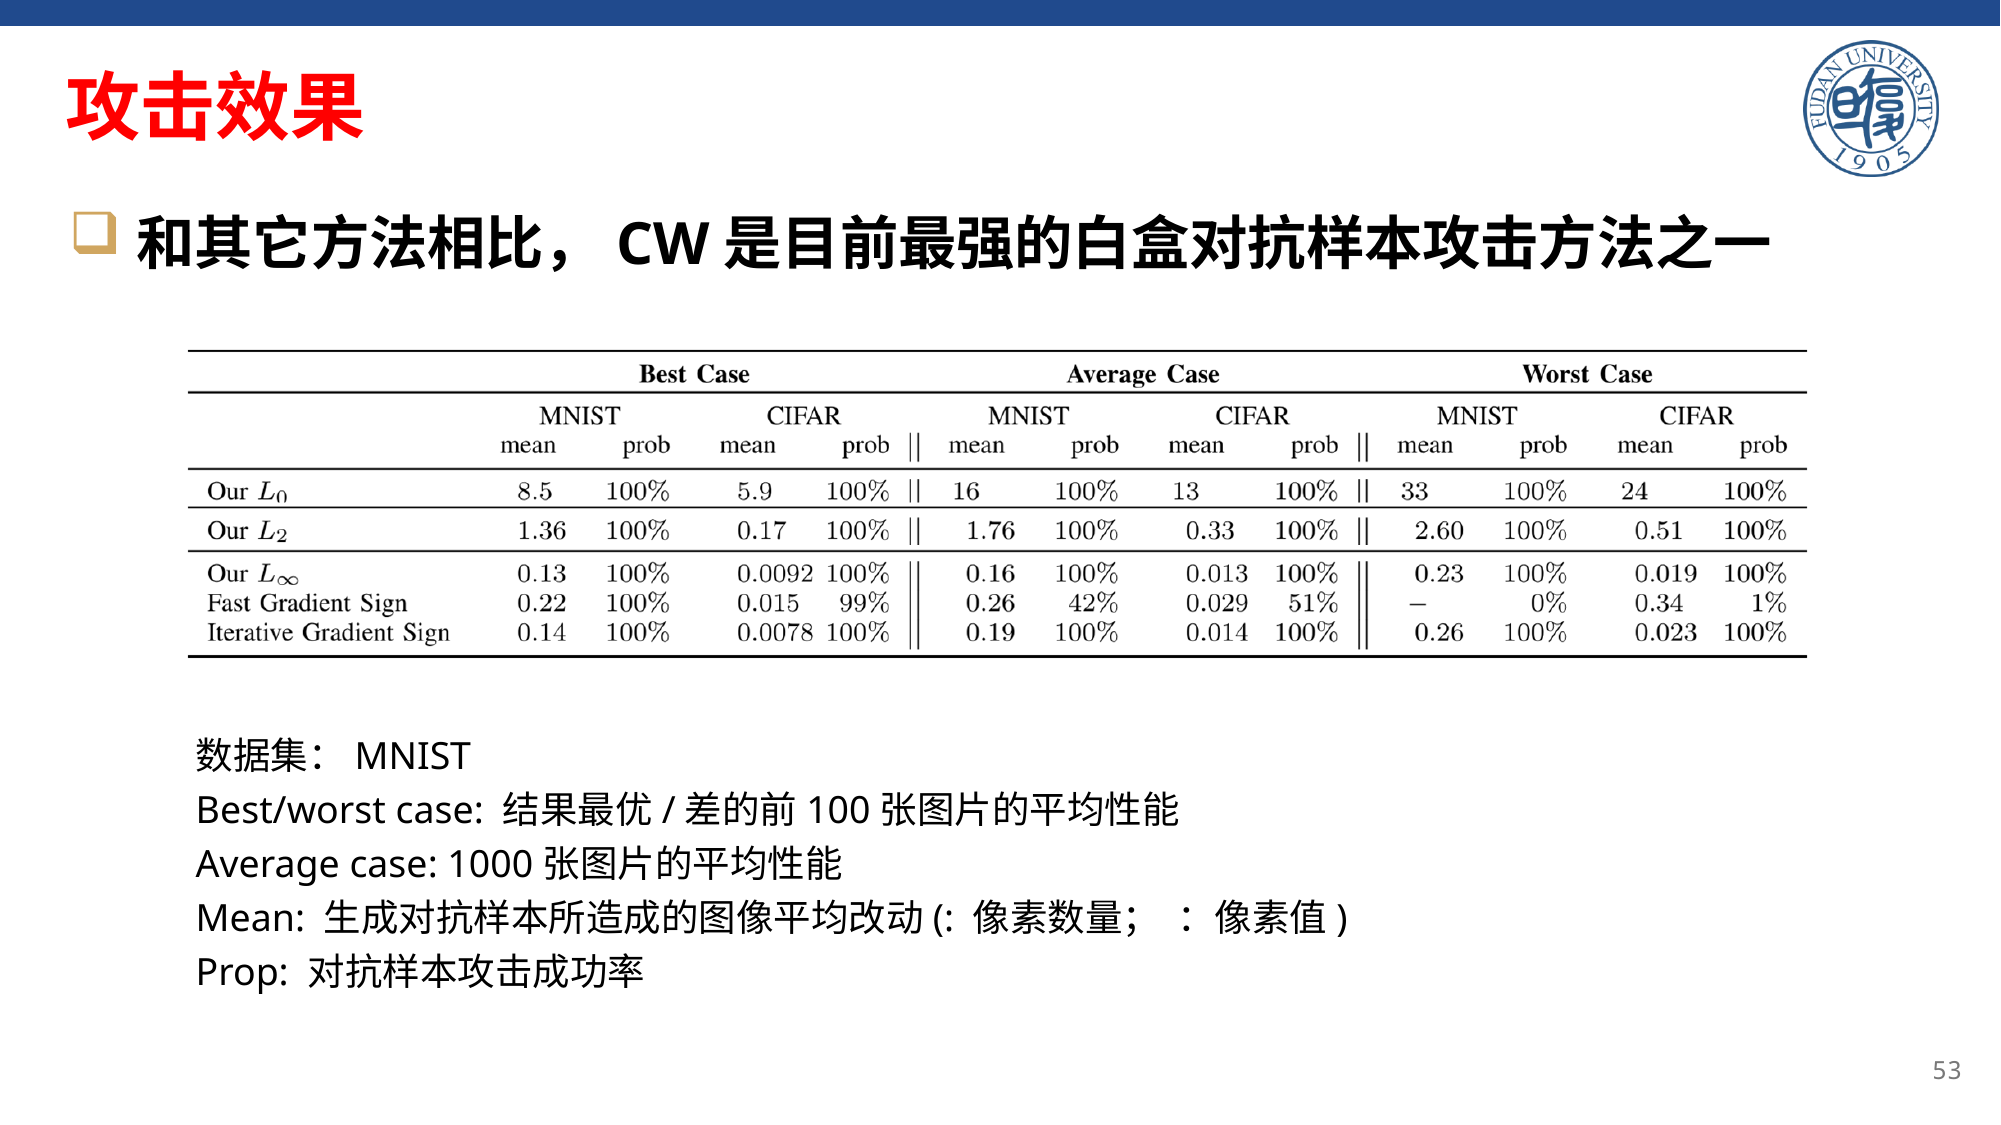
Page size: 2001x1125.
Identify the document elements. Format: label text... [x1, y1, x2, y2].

picture [1803, 40, 1939, 177]
list 和其它方法相比，CW是目前最强的白盒对抗样本攻击方法之一 [54, 184, 1954, 338]
picture [180, 337, 1819, 663]
title 攻击效果 [50, 37, 1799, 173]
